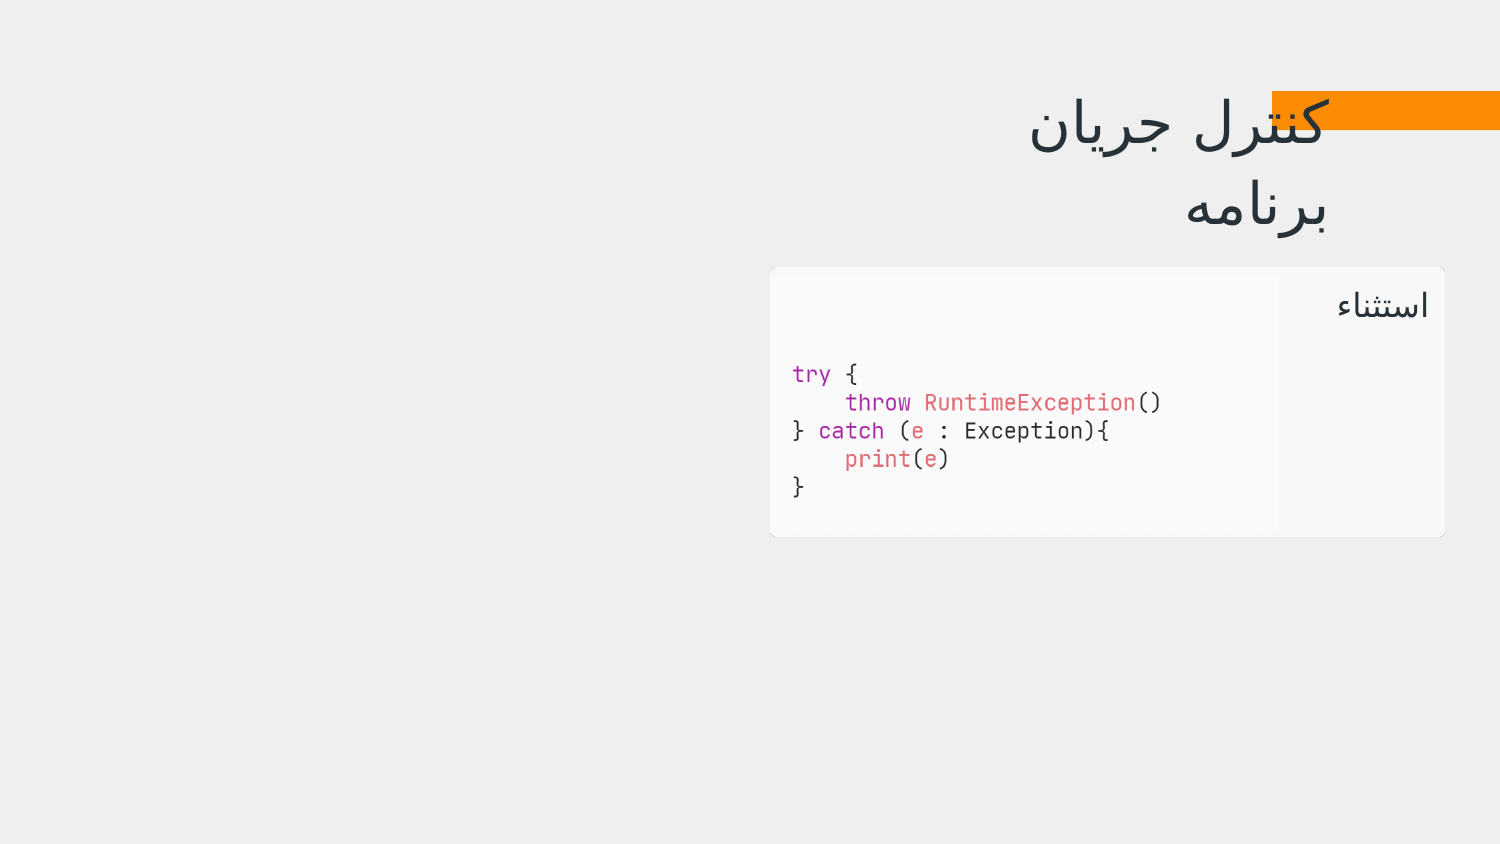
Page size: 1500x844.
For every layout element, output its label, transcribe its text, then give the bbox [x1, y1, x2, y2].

title کنترل جریان برنامه [975, 60, 1345, 143]
text_box استثناء [1259, 262, 1445, 266]
picture [769, 267, 1445, 537]
